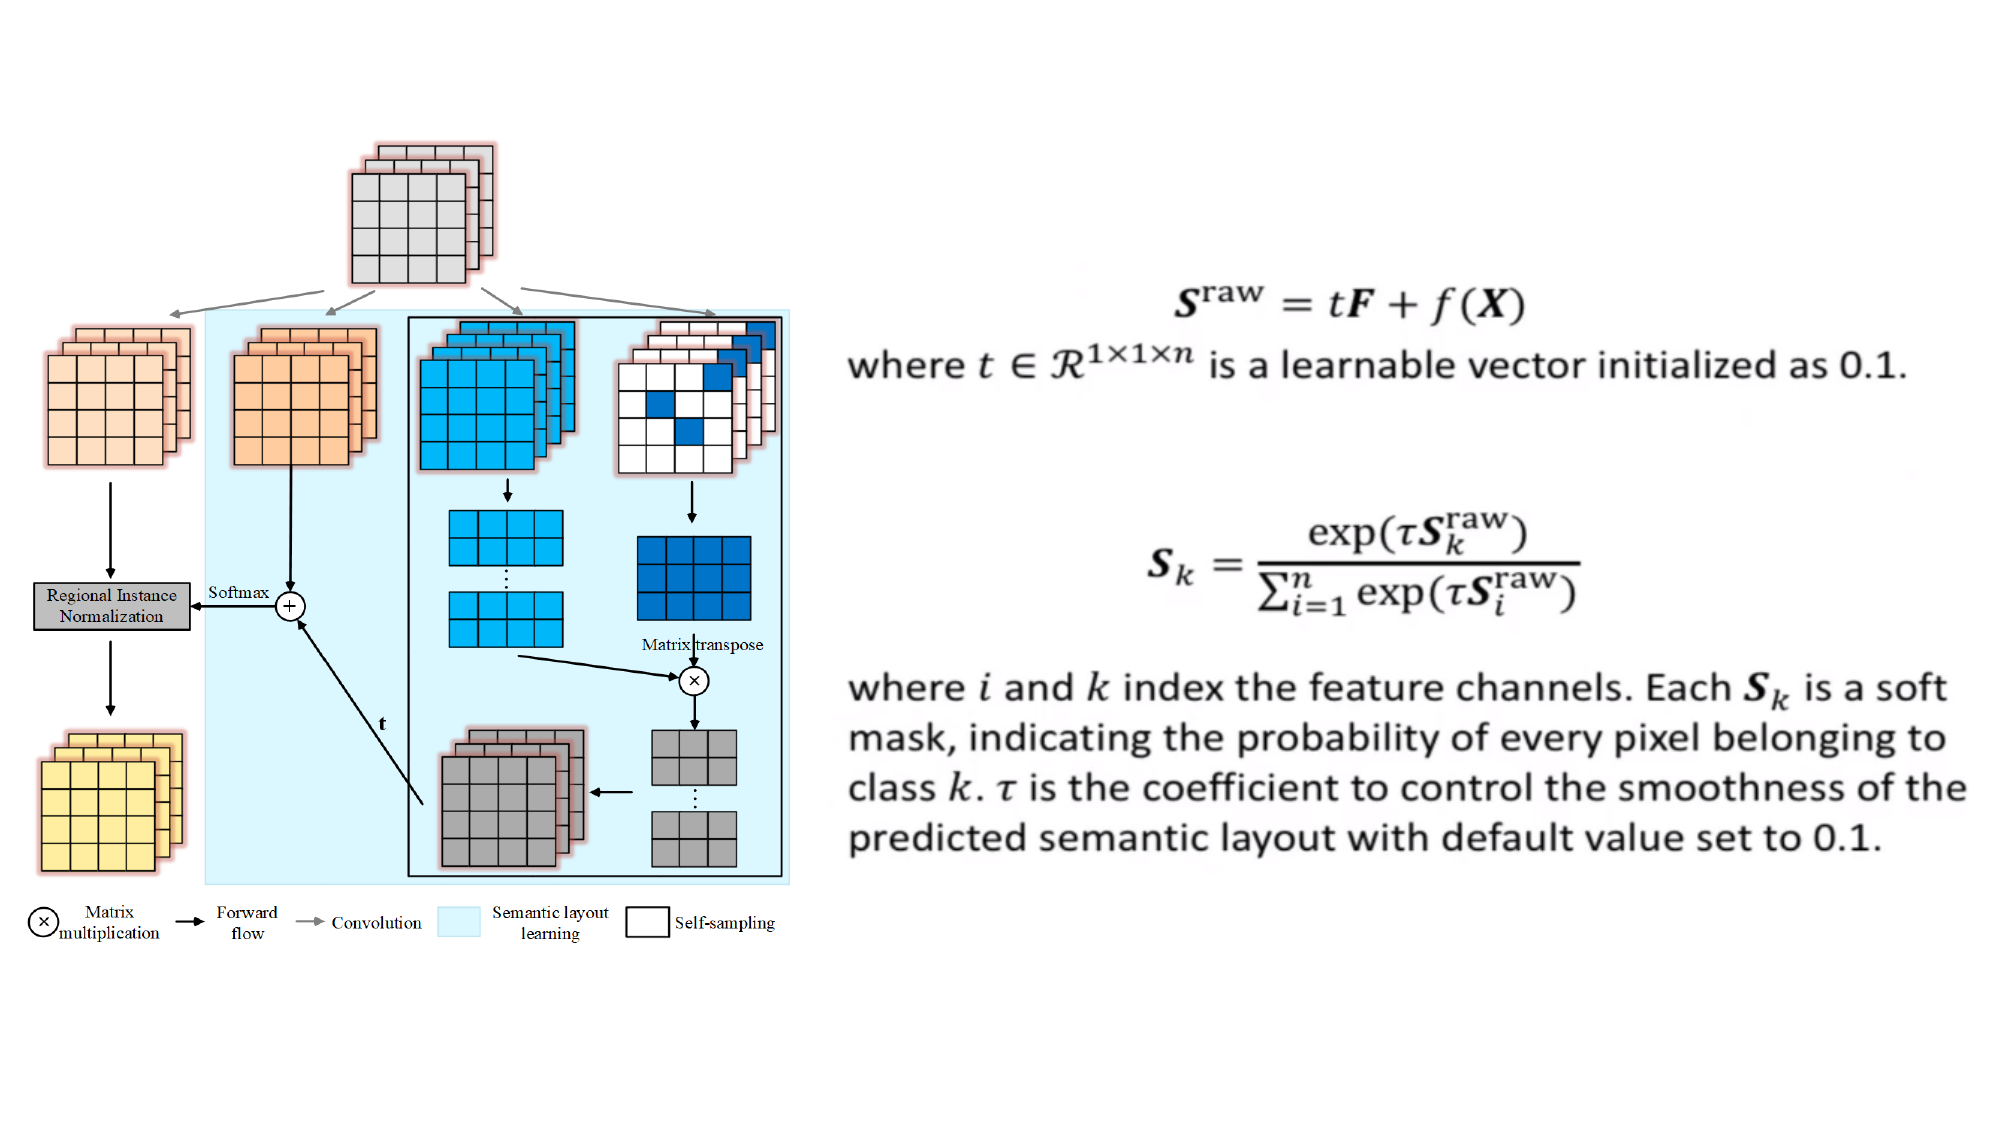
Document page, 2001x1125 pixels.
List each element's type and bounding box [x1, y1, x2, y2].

picture [12, 138, 790, 951]
picture [822, 249, 1988, 876]
